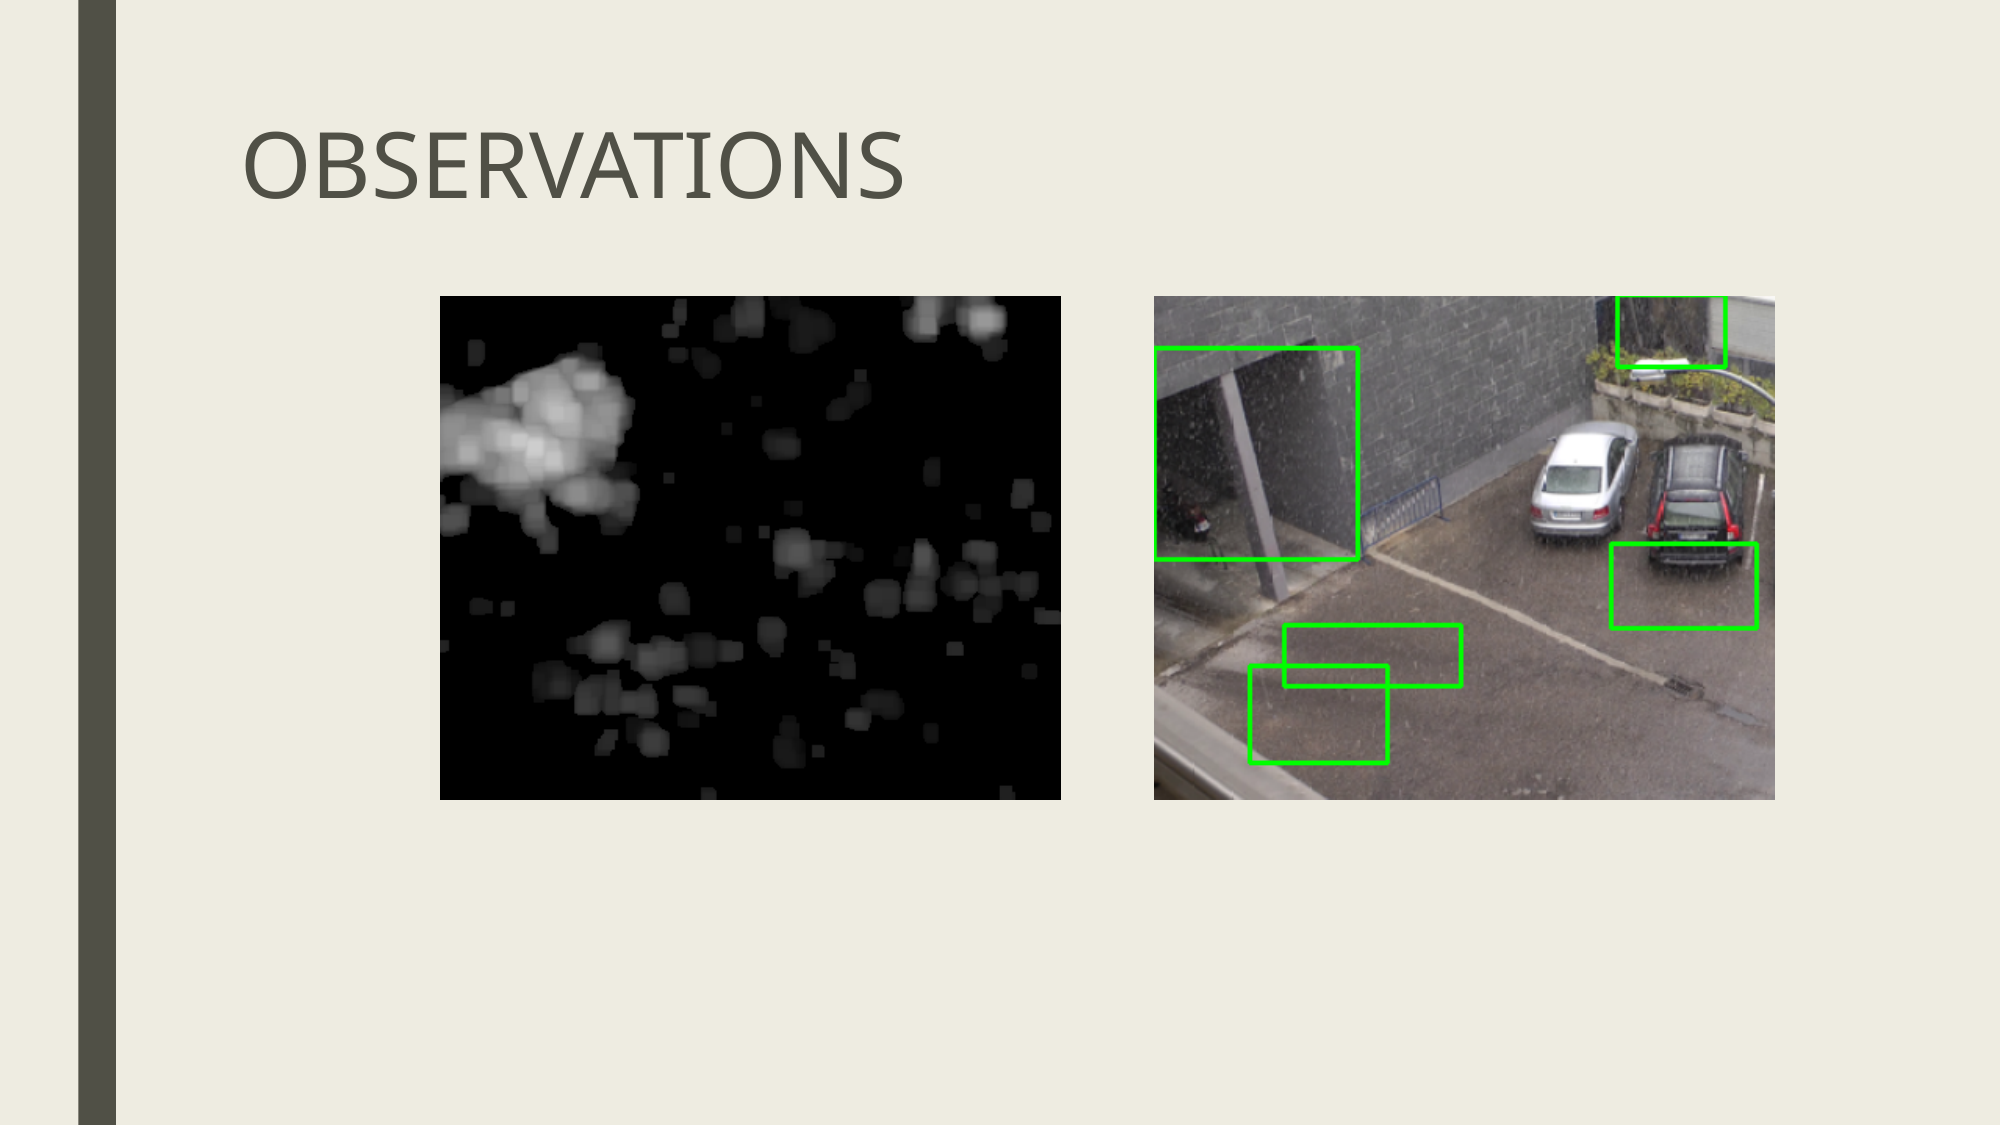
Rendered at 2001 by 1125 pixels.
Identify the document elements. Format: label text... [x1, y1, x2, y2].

title OBSERVATIONS [225, 112, 1800, 357]
picture [440, 296, 1061, 800]
picture [1154, 296, 1775, 800]
